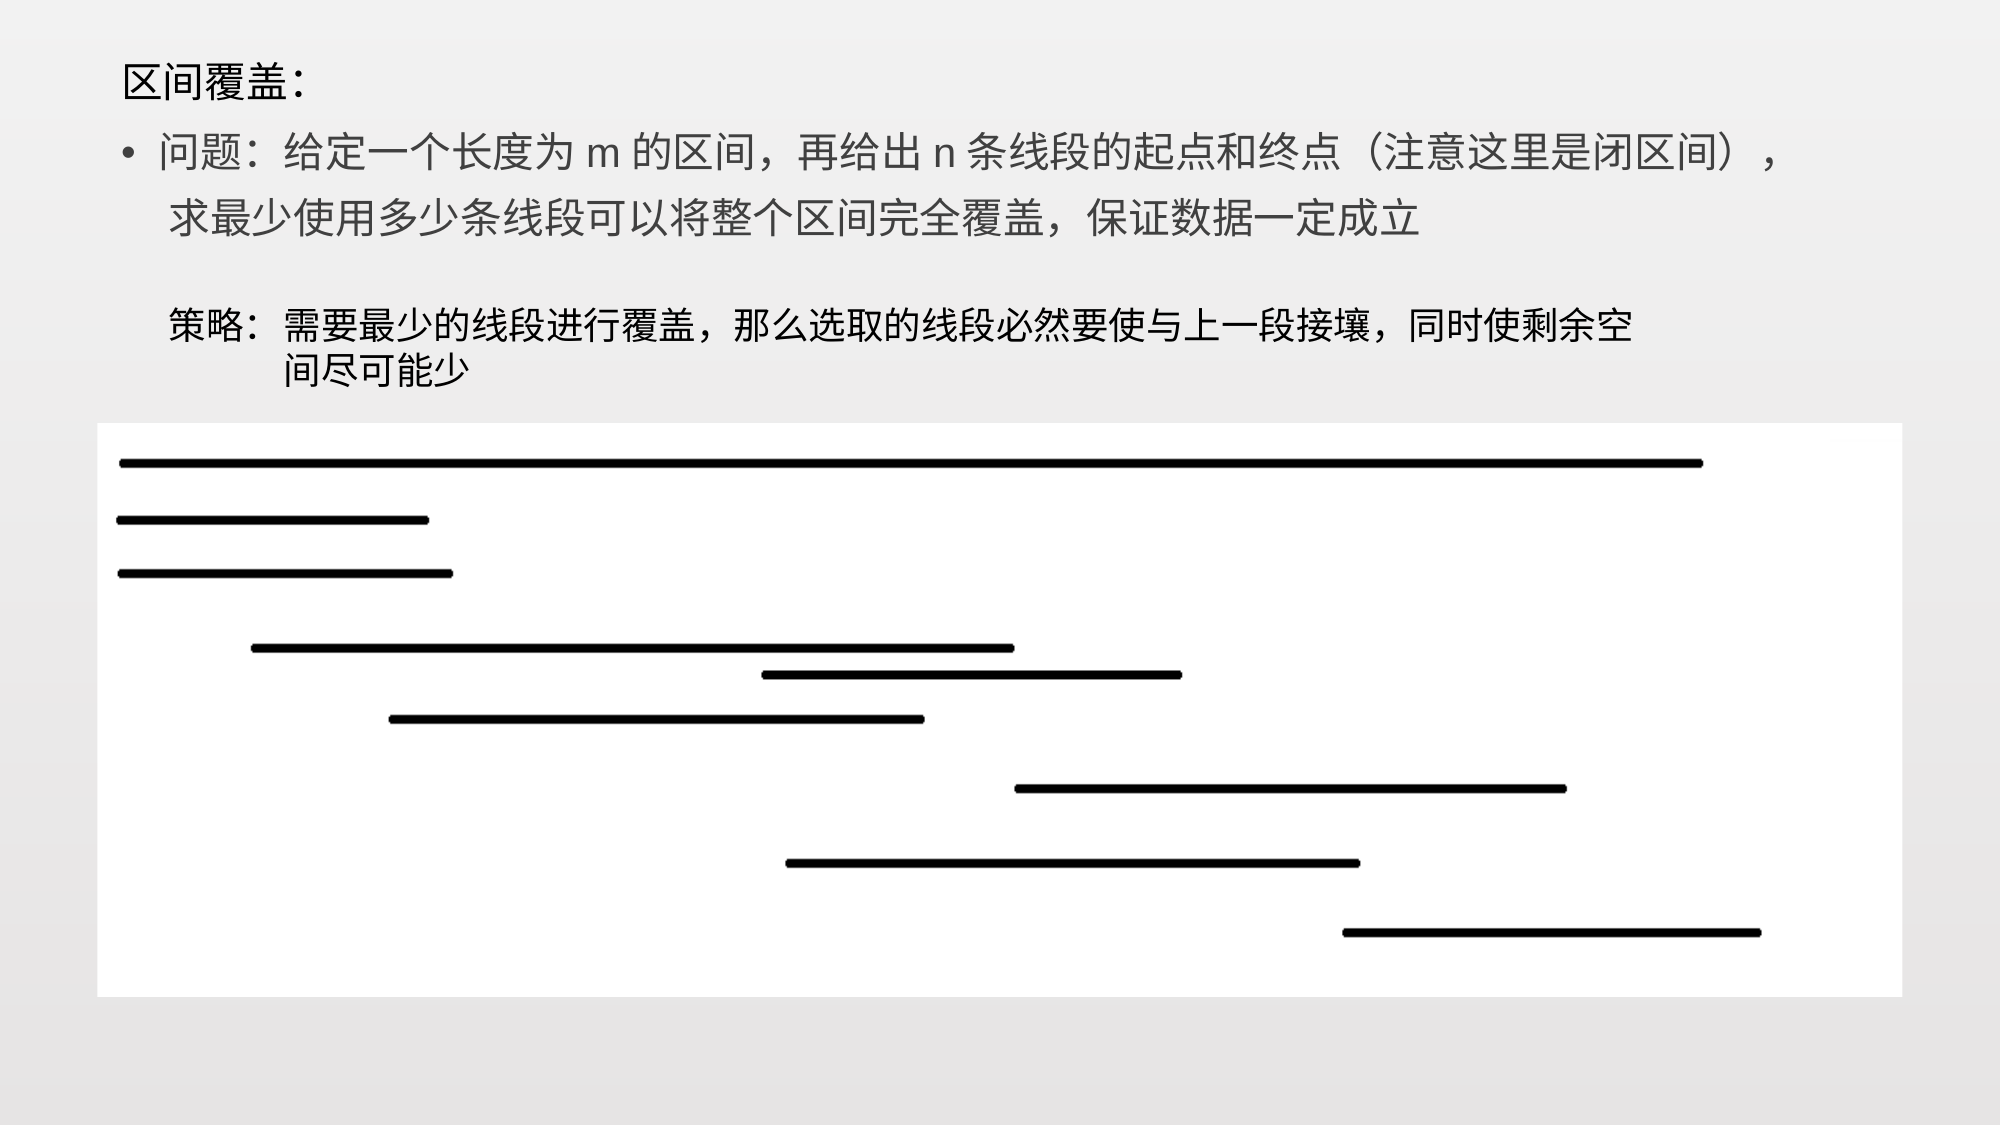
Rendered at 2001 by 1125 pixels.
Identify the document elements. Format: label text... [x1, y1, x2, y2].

text_box 策略： 需要最少的线段进行覆盖，那么选取的线段必然要使与上一段接壤，同时使剩余空 间尽可能少 [119, 294, 1667, 400]
title 区间覆盖： [105, 42, 1832, 124]
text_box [97, 422, 1903, 997]
list 问题：给定一个长度为m的区间，再给出n条线段的起点和终点（注意这里是闭区间）， 求最少使用多少条线段可以将整个区间完全覆盖，保证数据一定成立 [105, 124, 1832, 291]
